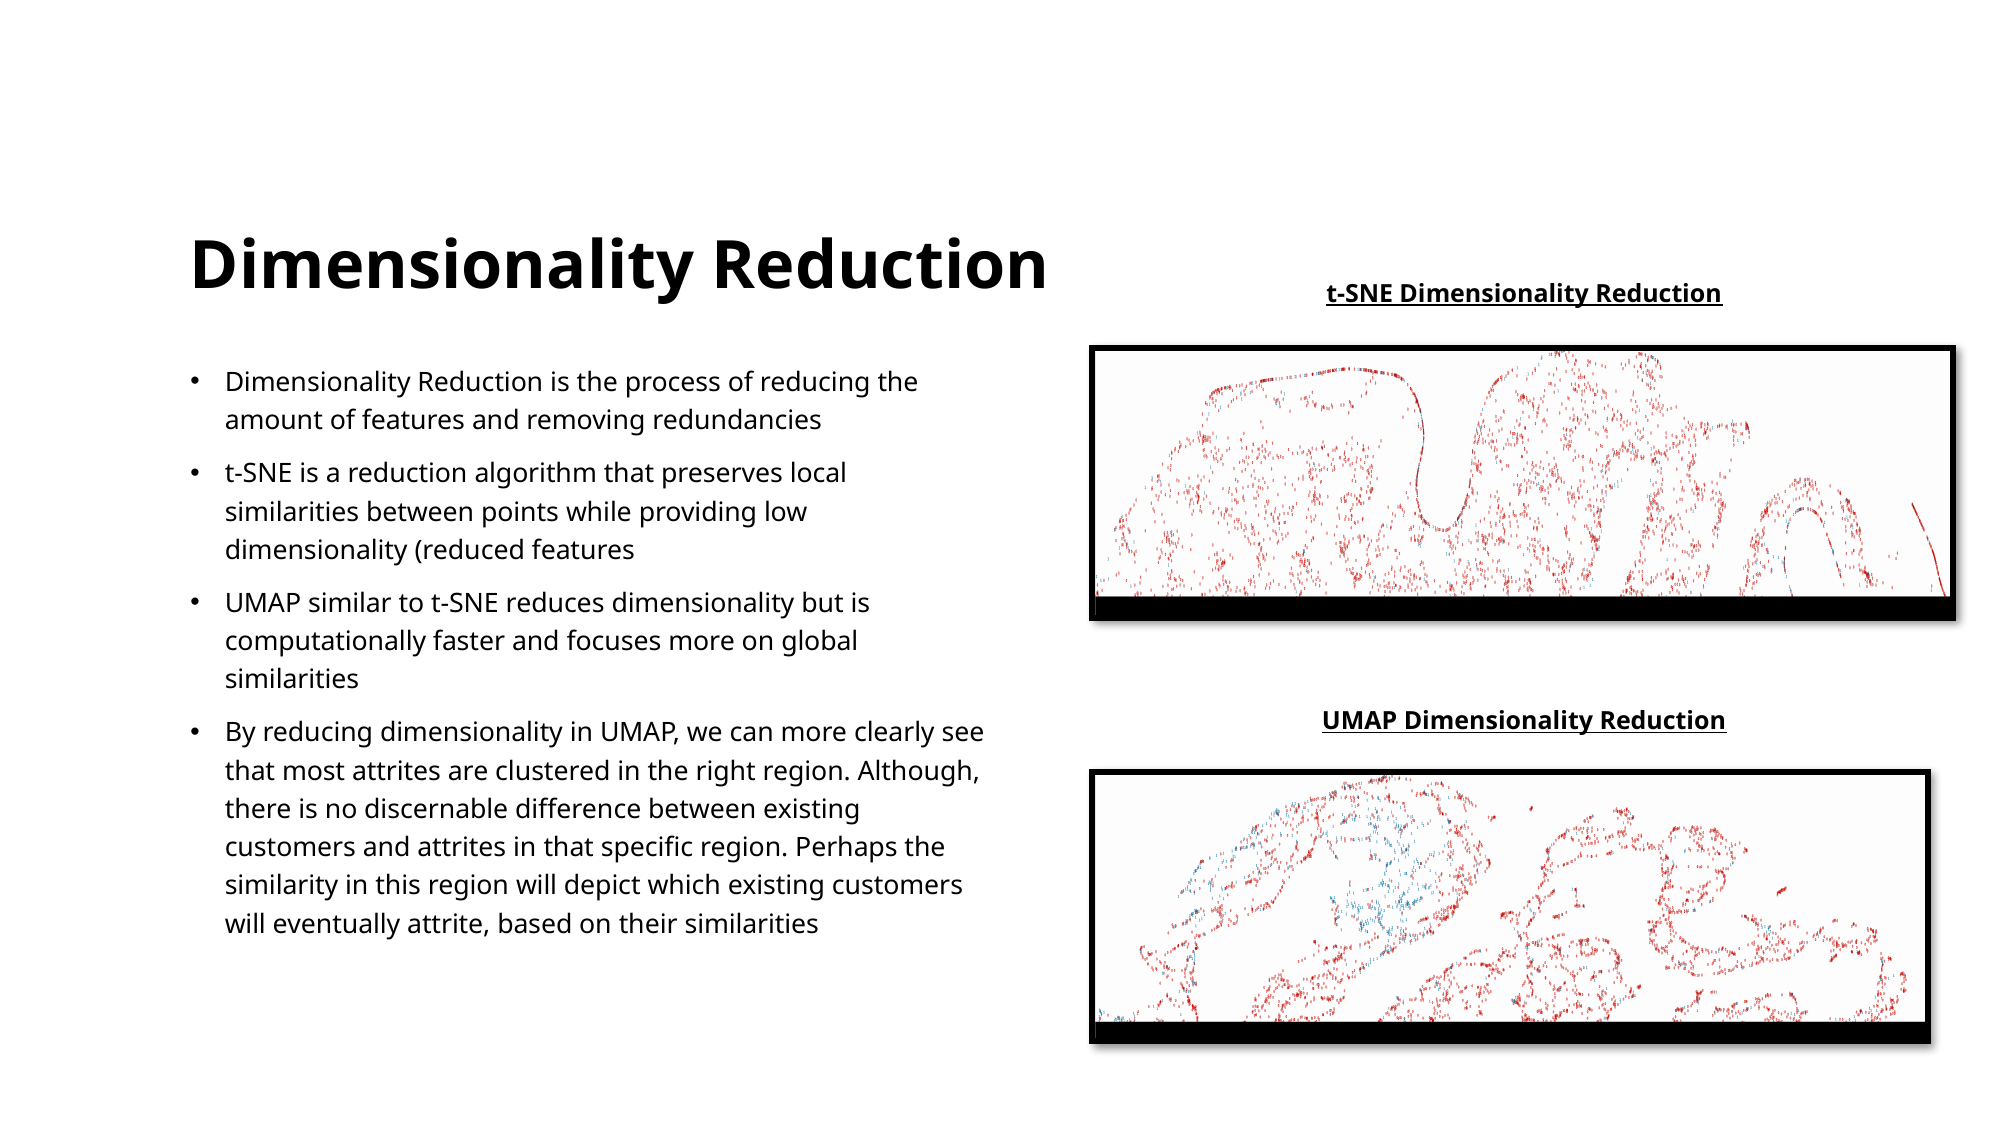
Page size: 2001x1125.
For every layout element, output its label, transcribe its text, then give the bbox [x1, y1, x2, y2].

picture [1095, 774, 1925, 1039]
list Dimensionality Reduction is the process of reducing the amount of features and removing redundancies t-SNE is a reduction algorithm that preserves local similarities between points while providing low dimensionality (reduced features UMAP similar to t-SNE reduces dimensionality but is computationally faster and focuses more on global similarities By reducing dimensionality in UMAP, we can more clearly see that most attrites are clustered in the right region. Although, there is no discernable difference between existing customers and attrites in that specific region. Perhaps the similarity in this region will depict which existing customers will eventually attrite, based on their similarities [175, 351, 1000, 955]
picture [1095, 350, 1951, 615]
text_box UMAP Dimensionality Reduction [1307, 697, 1742, 742]
text_box t-SNE Dimensionality Reduction [1311, 270, 1738, 315]
title Dimensionality Reduction [174, 153, 1633, 311]
